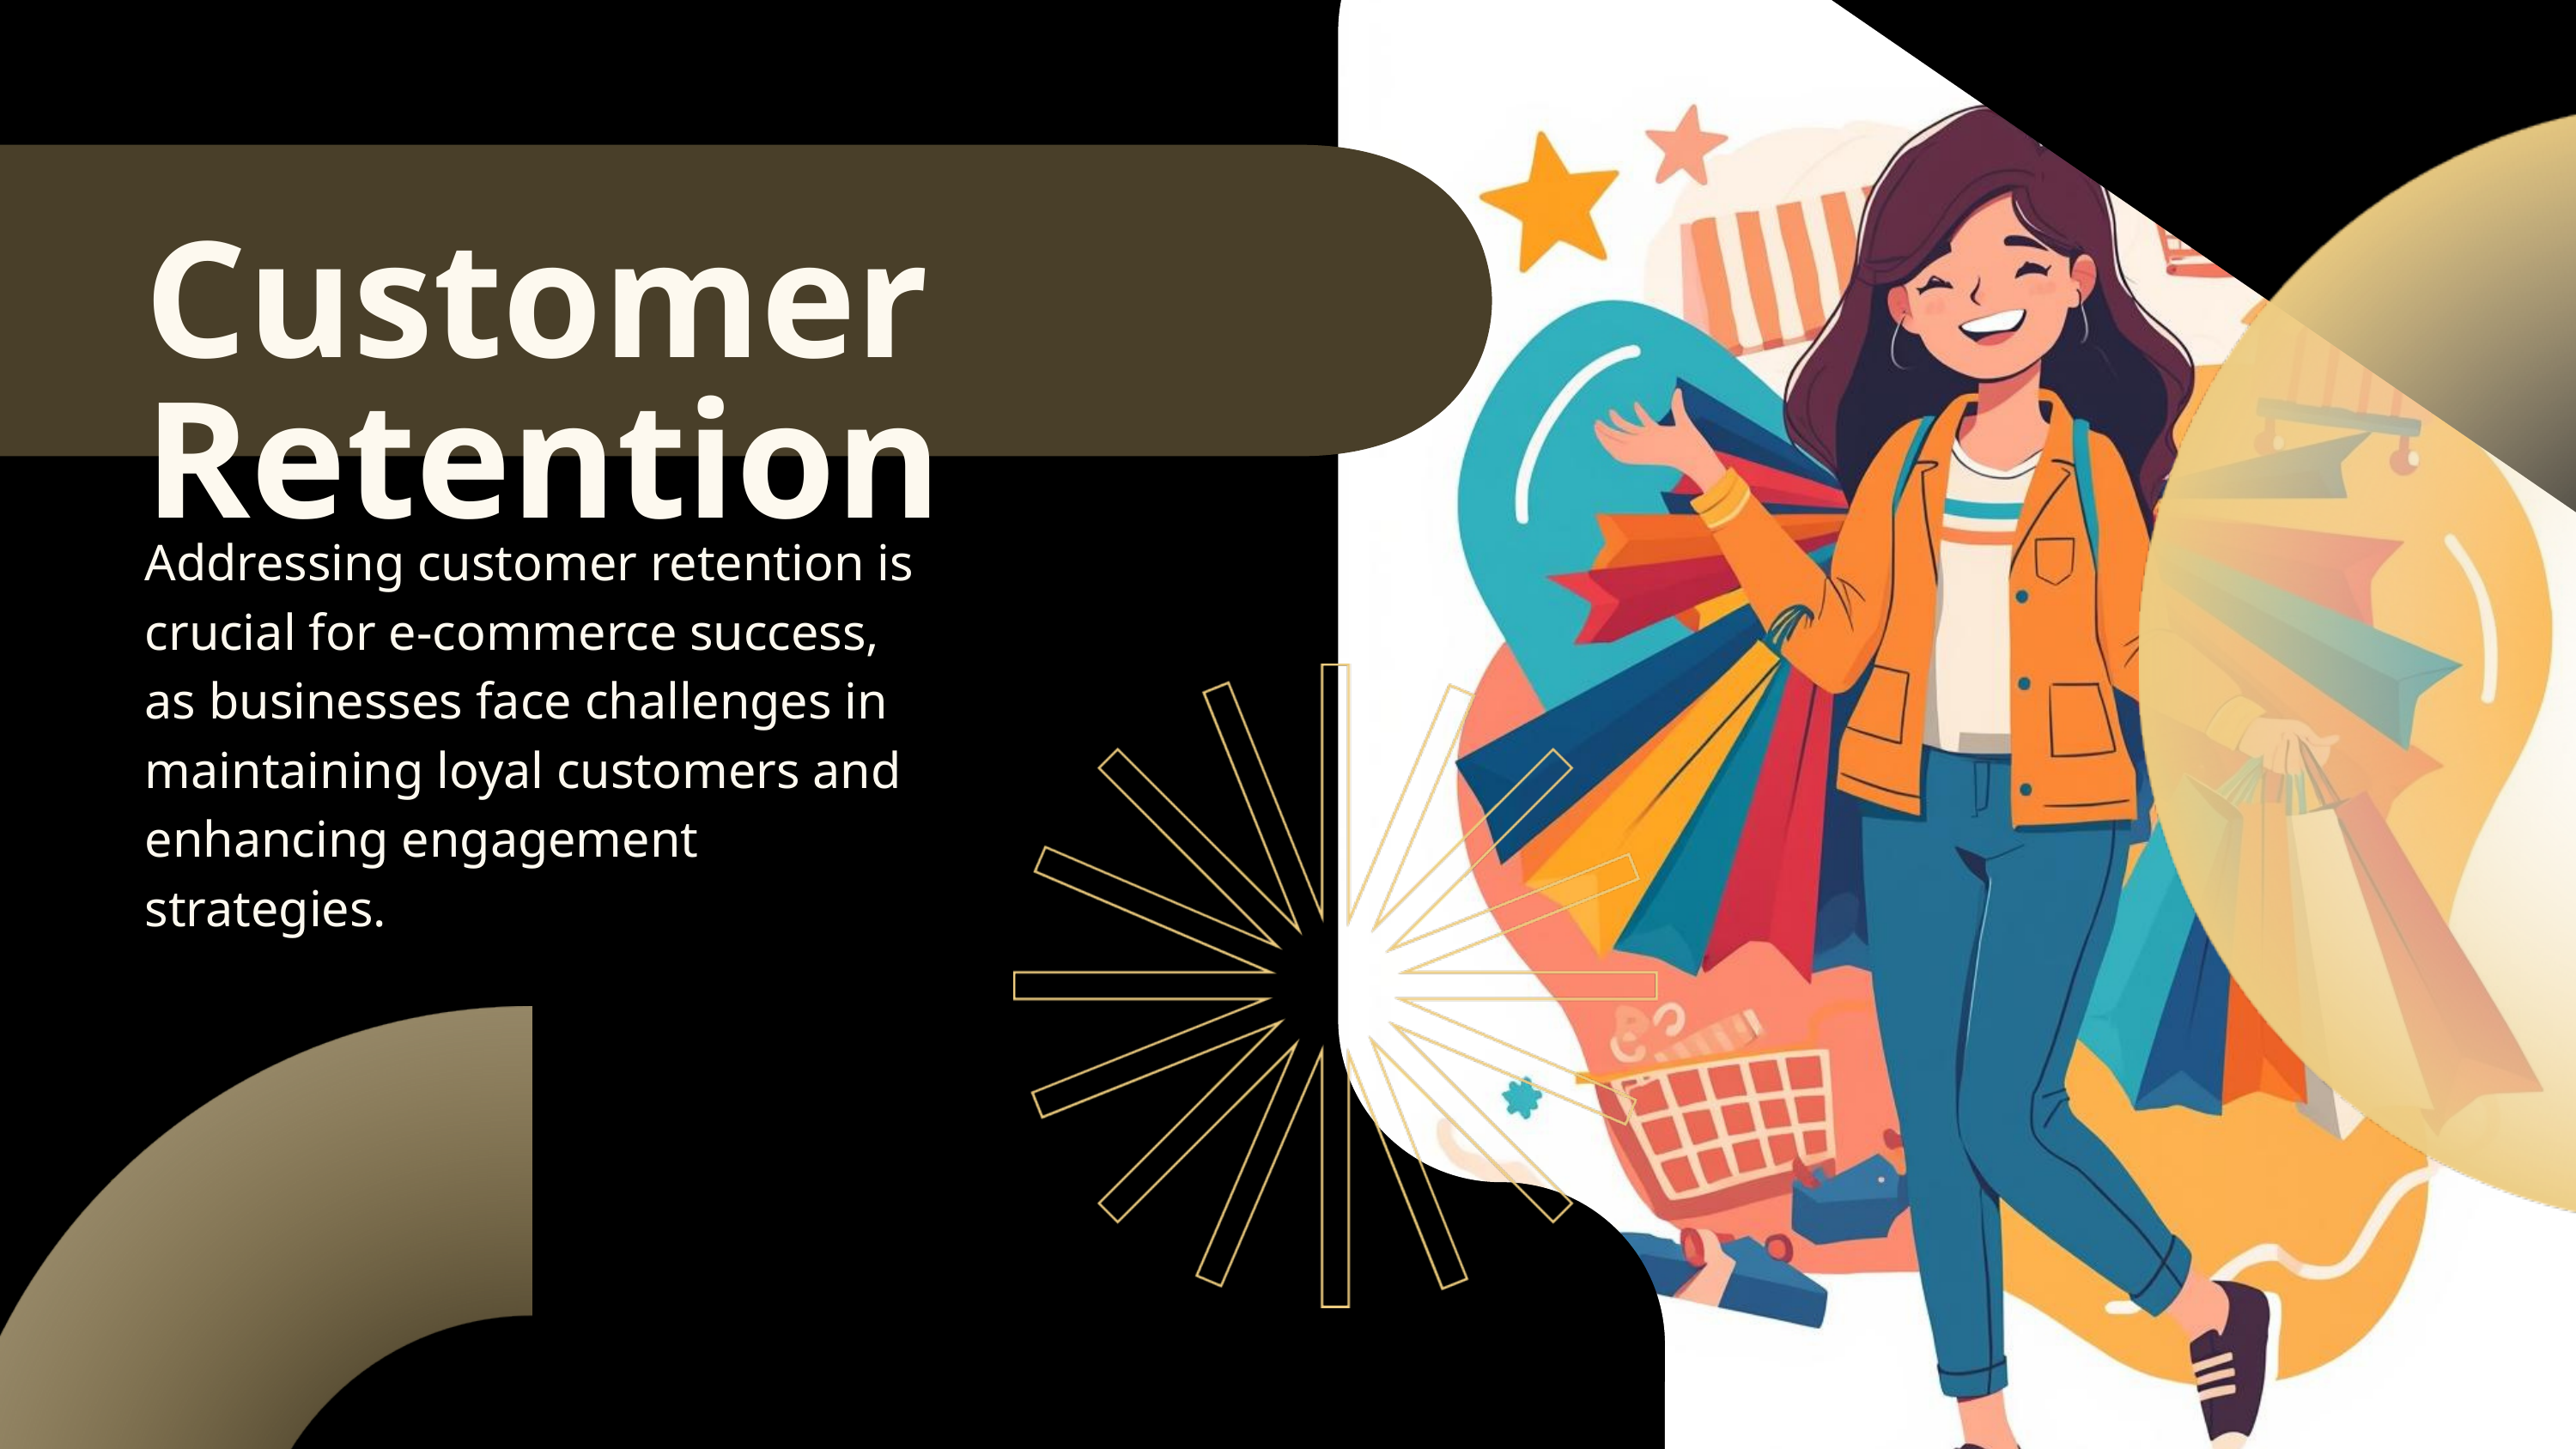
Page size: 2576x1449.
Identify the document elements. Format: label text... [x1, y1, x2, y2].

text_box Customer Retention [144, 228, 443, 521]
text_box Addressing customer retention is crucial for e-commerce success, as businesses face challenges in maintaining loyal customers and enhancing engagement strategies. [766, 521, 920, 937]
text_box [0, 1006, 532, 1449]
text_box Addressing customer retention is crucial for e-commerce success, as businesses face challenges in maintaining loyal customers and enhancing engagement strategies. [144, 521, 443, 937]
text_box Customer Retention [766, 228, 1334, 551]
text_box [1338, 0, 2576, 1449]
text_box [447, 0, 760, 1190]
text_box [1013, 664, 1334, 1308]
